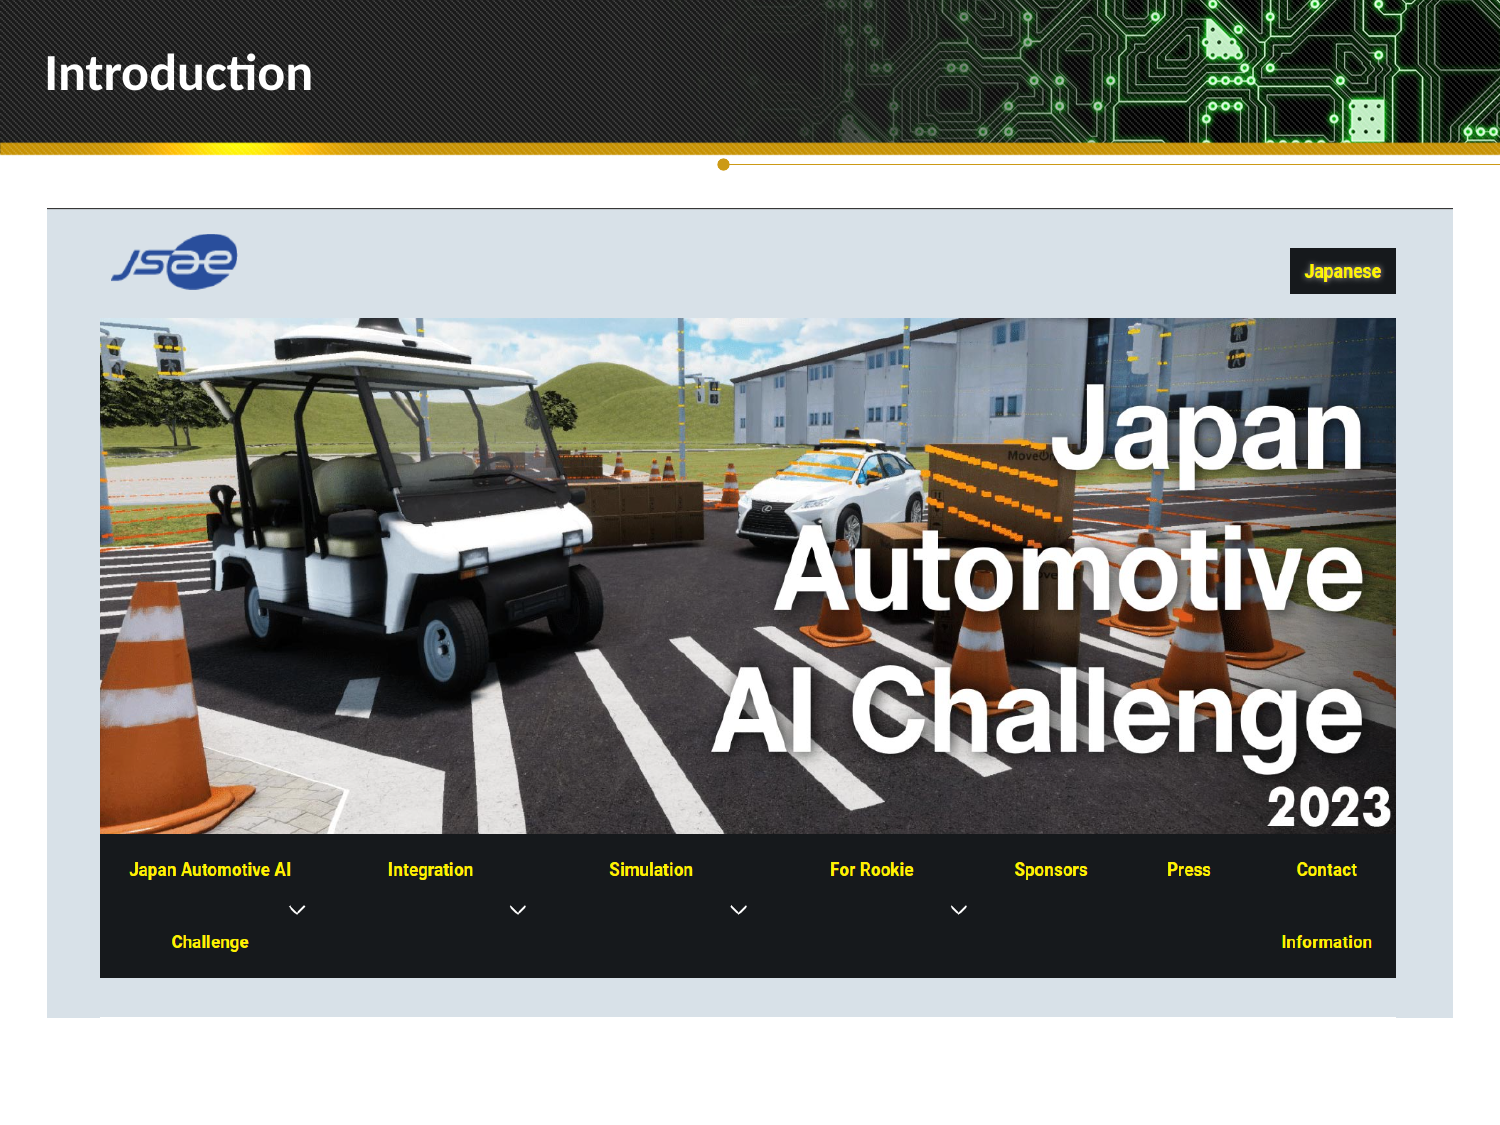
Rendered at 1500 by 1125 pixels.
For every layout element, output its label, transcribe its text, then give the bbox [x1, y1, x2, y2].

picture [0, 0, 1500, 1125]
title Introduction [29, 4, 1287, 135]
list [47, 207, 1453, 1018]
